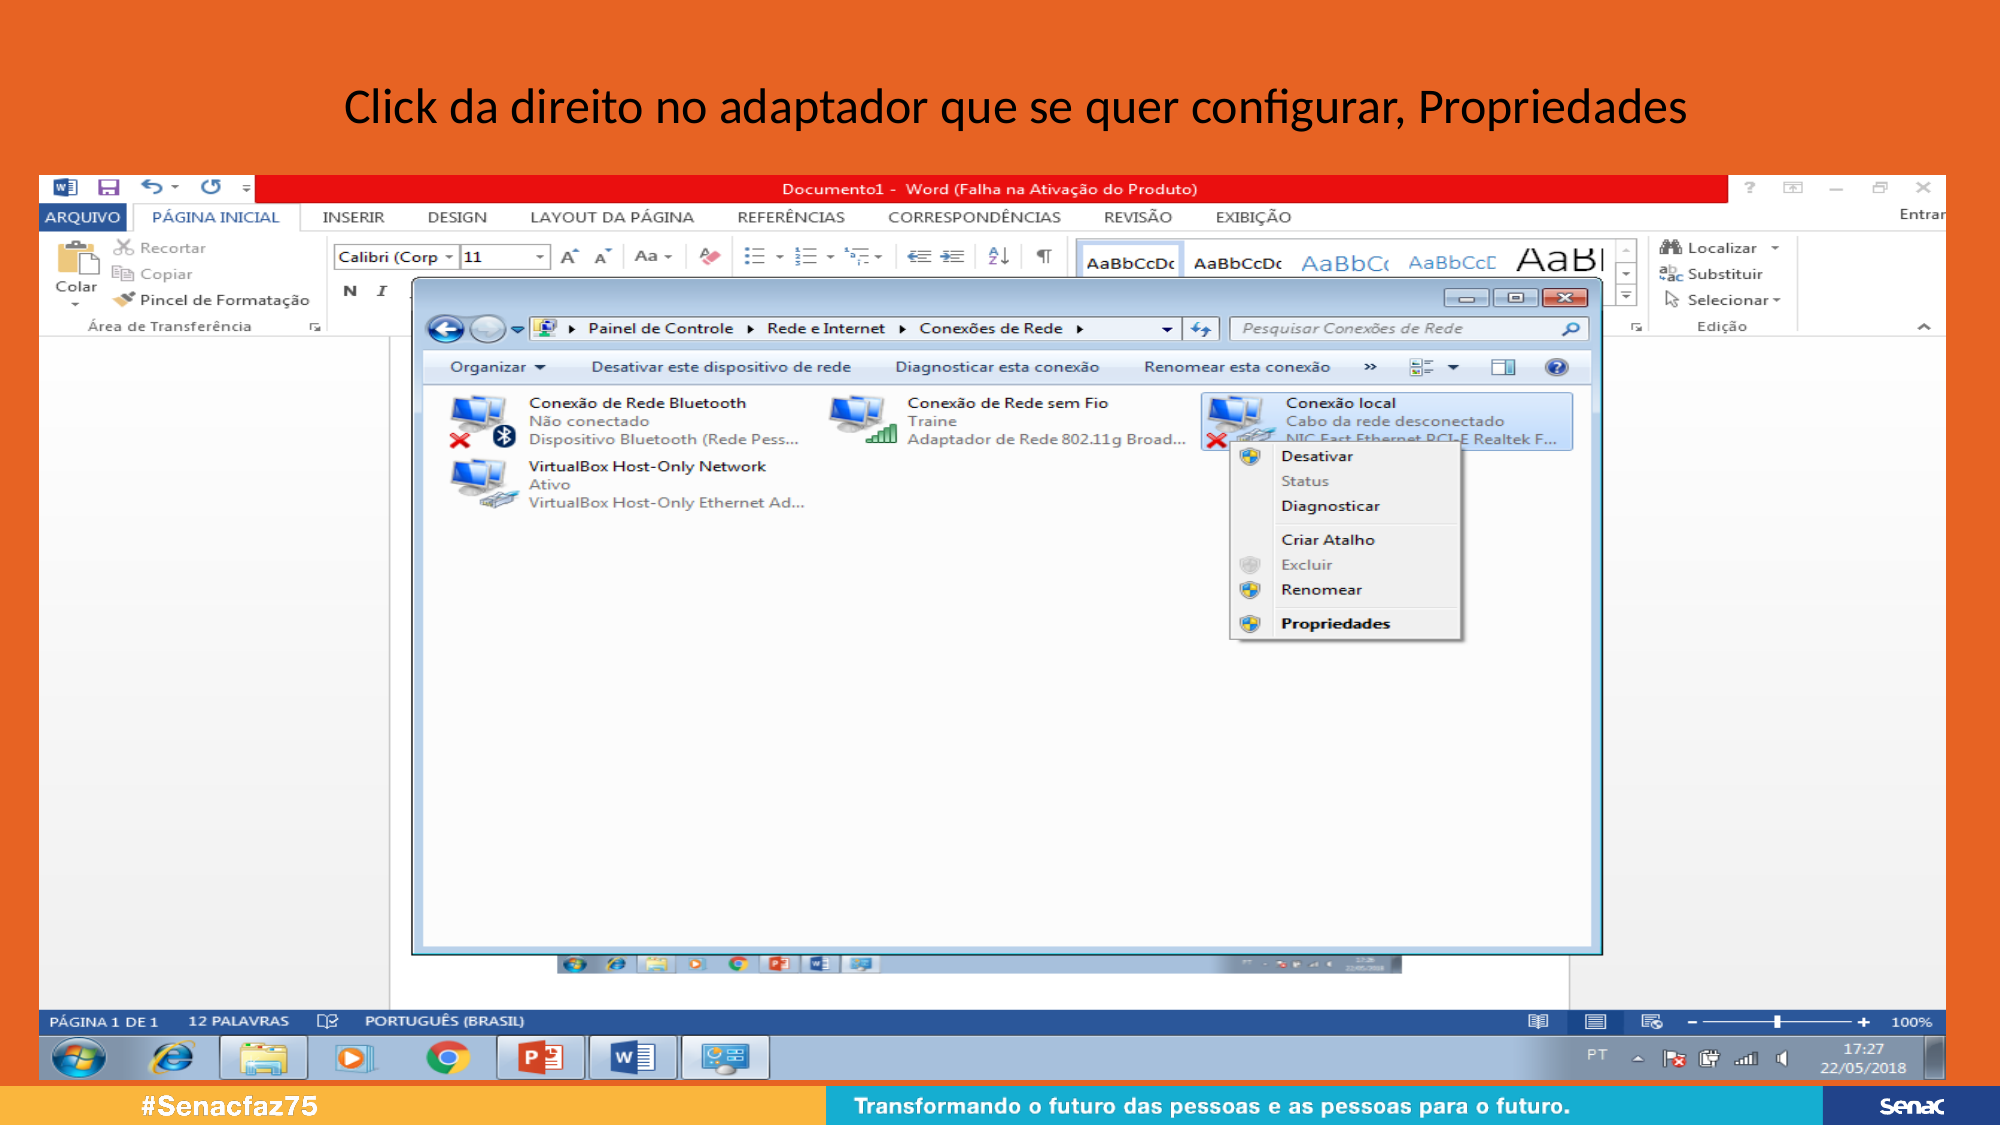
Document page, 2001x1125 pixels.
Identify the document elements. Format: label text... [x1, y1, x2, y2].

picture [0, 175, 2000, 1125]
text_box Click da direito no adaptador que se quer configurar, Propriedades [216, 62, 1727, 142]
